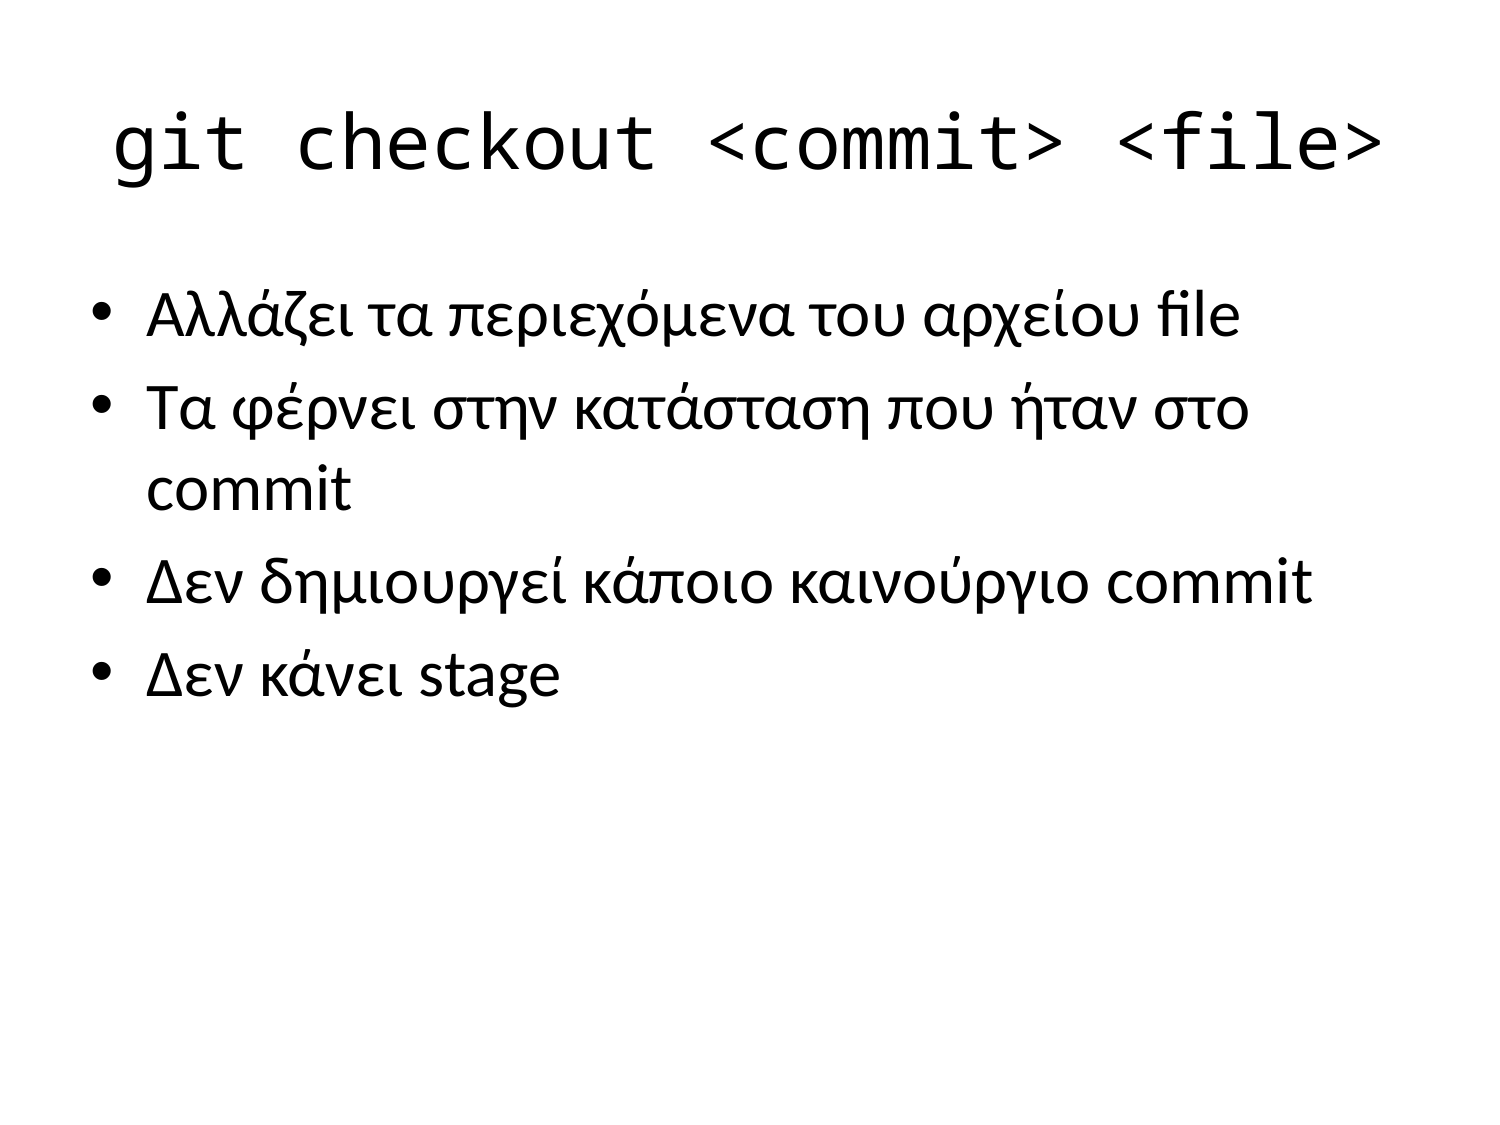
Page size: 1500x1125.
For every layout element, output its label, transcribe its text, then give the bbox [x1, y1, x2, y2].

list Αλλάζει τα περιεχόμενα του αρχείου file Τα φέρνει στην κατάσταση που ήταν στο commit Δεν δημιουργεί κάποιο καινούργιο commit Δεν κάνει stage [75, 262, 1425, 1005]
title git checkout <commit> <file> [75, 45, 1425, 233]
